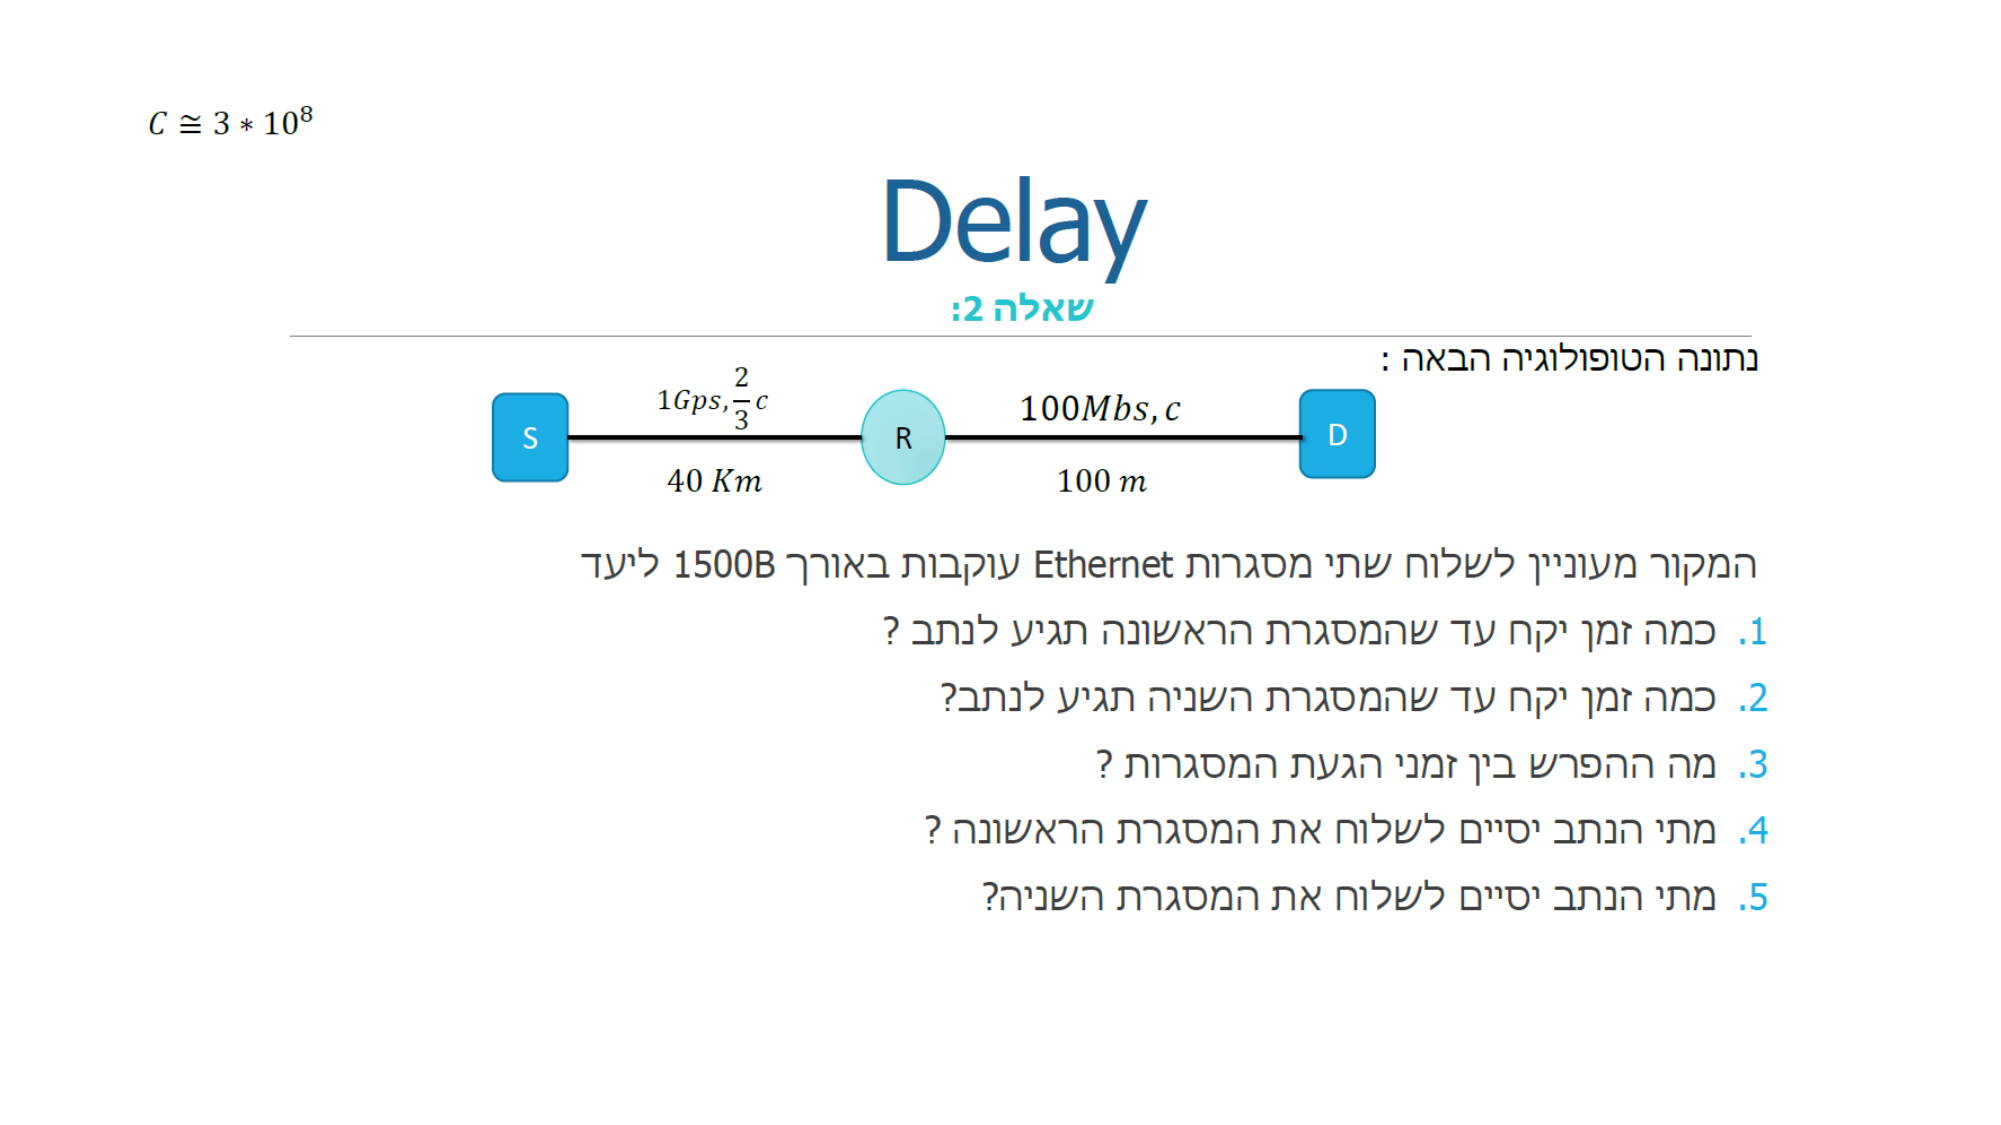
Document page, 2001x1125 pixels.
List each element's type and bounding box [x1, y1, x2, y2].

picture [140, 97, 1860, 948]
